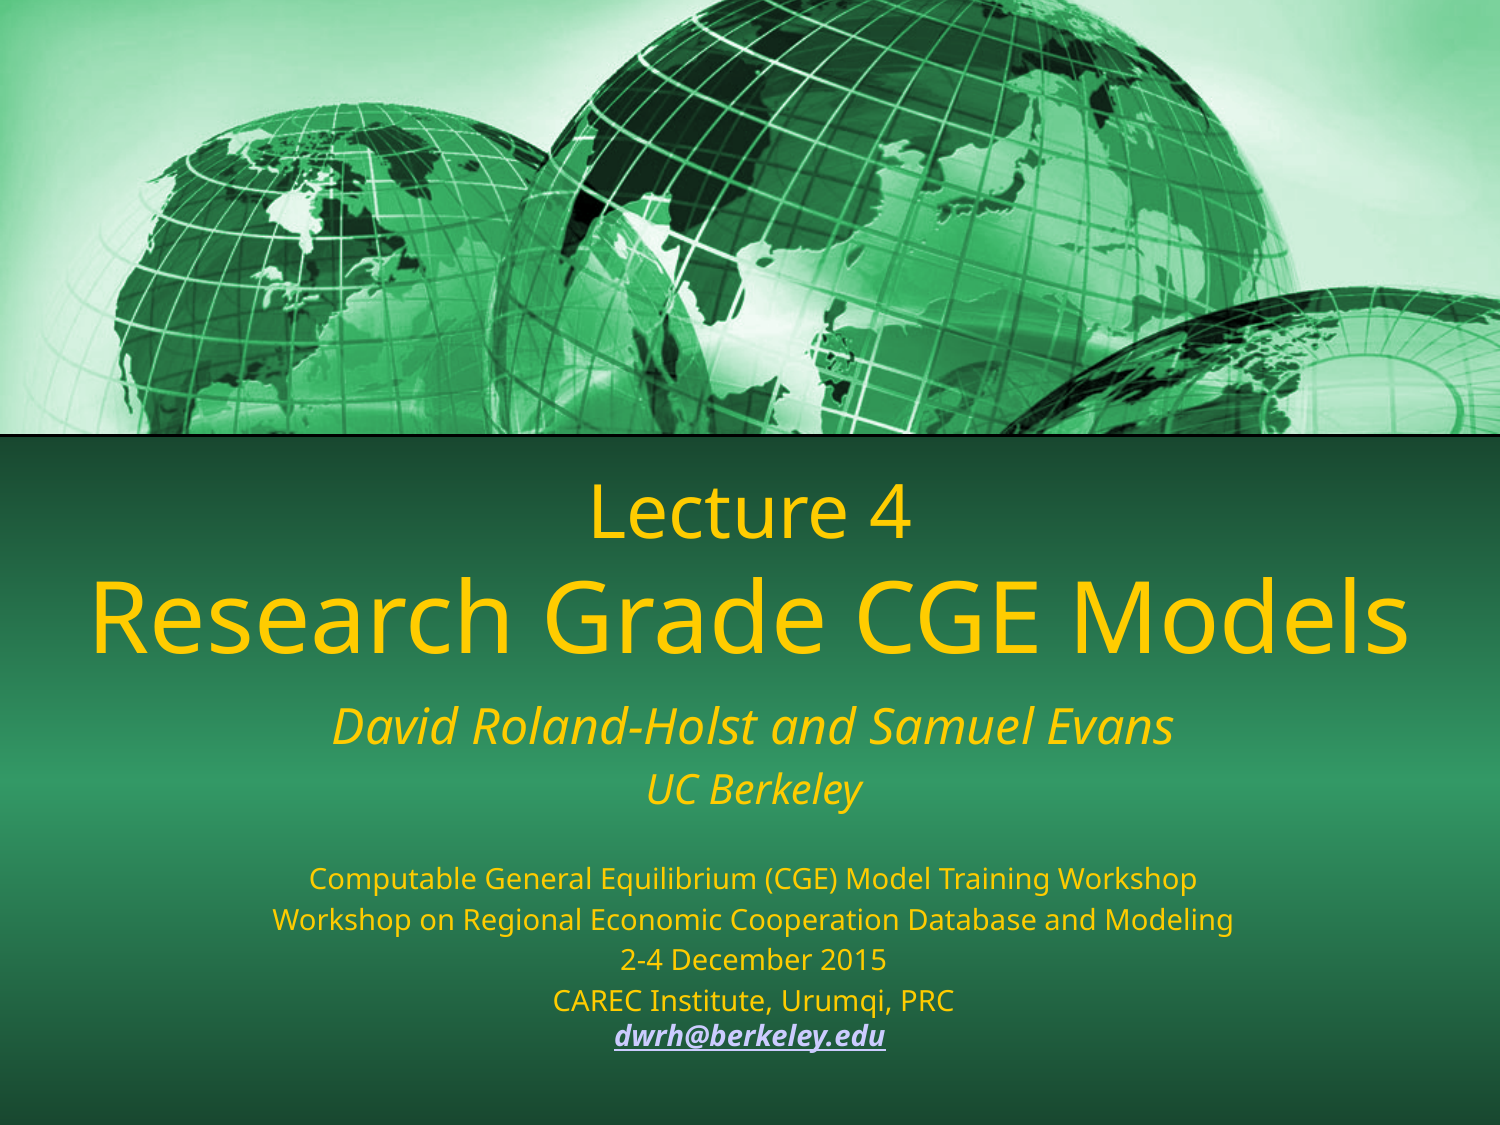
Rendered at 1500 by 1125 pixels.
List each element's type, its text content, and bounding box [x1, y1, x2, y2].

text_box David Roland-Holst and Samuel Evans UC Berkeley Computable General Equilibrium (CGE) Model Training Workshop Workshop on Regional Economic Cooperation Database and Modeling 2-4 December 2015 CAREC Institute, Urumqi, PRC dwrh@berkeley.edu [37, 687, 1470, 815]
text_box Lecture 4 Research Grade CGE Models [12, 437, 1488, 700]
picture [0, 0, 1500, 434]
